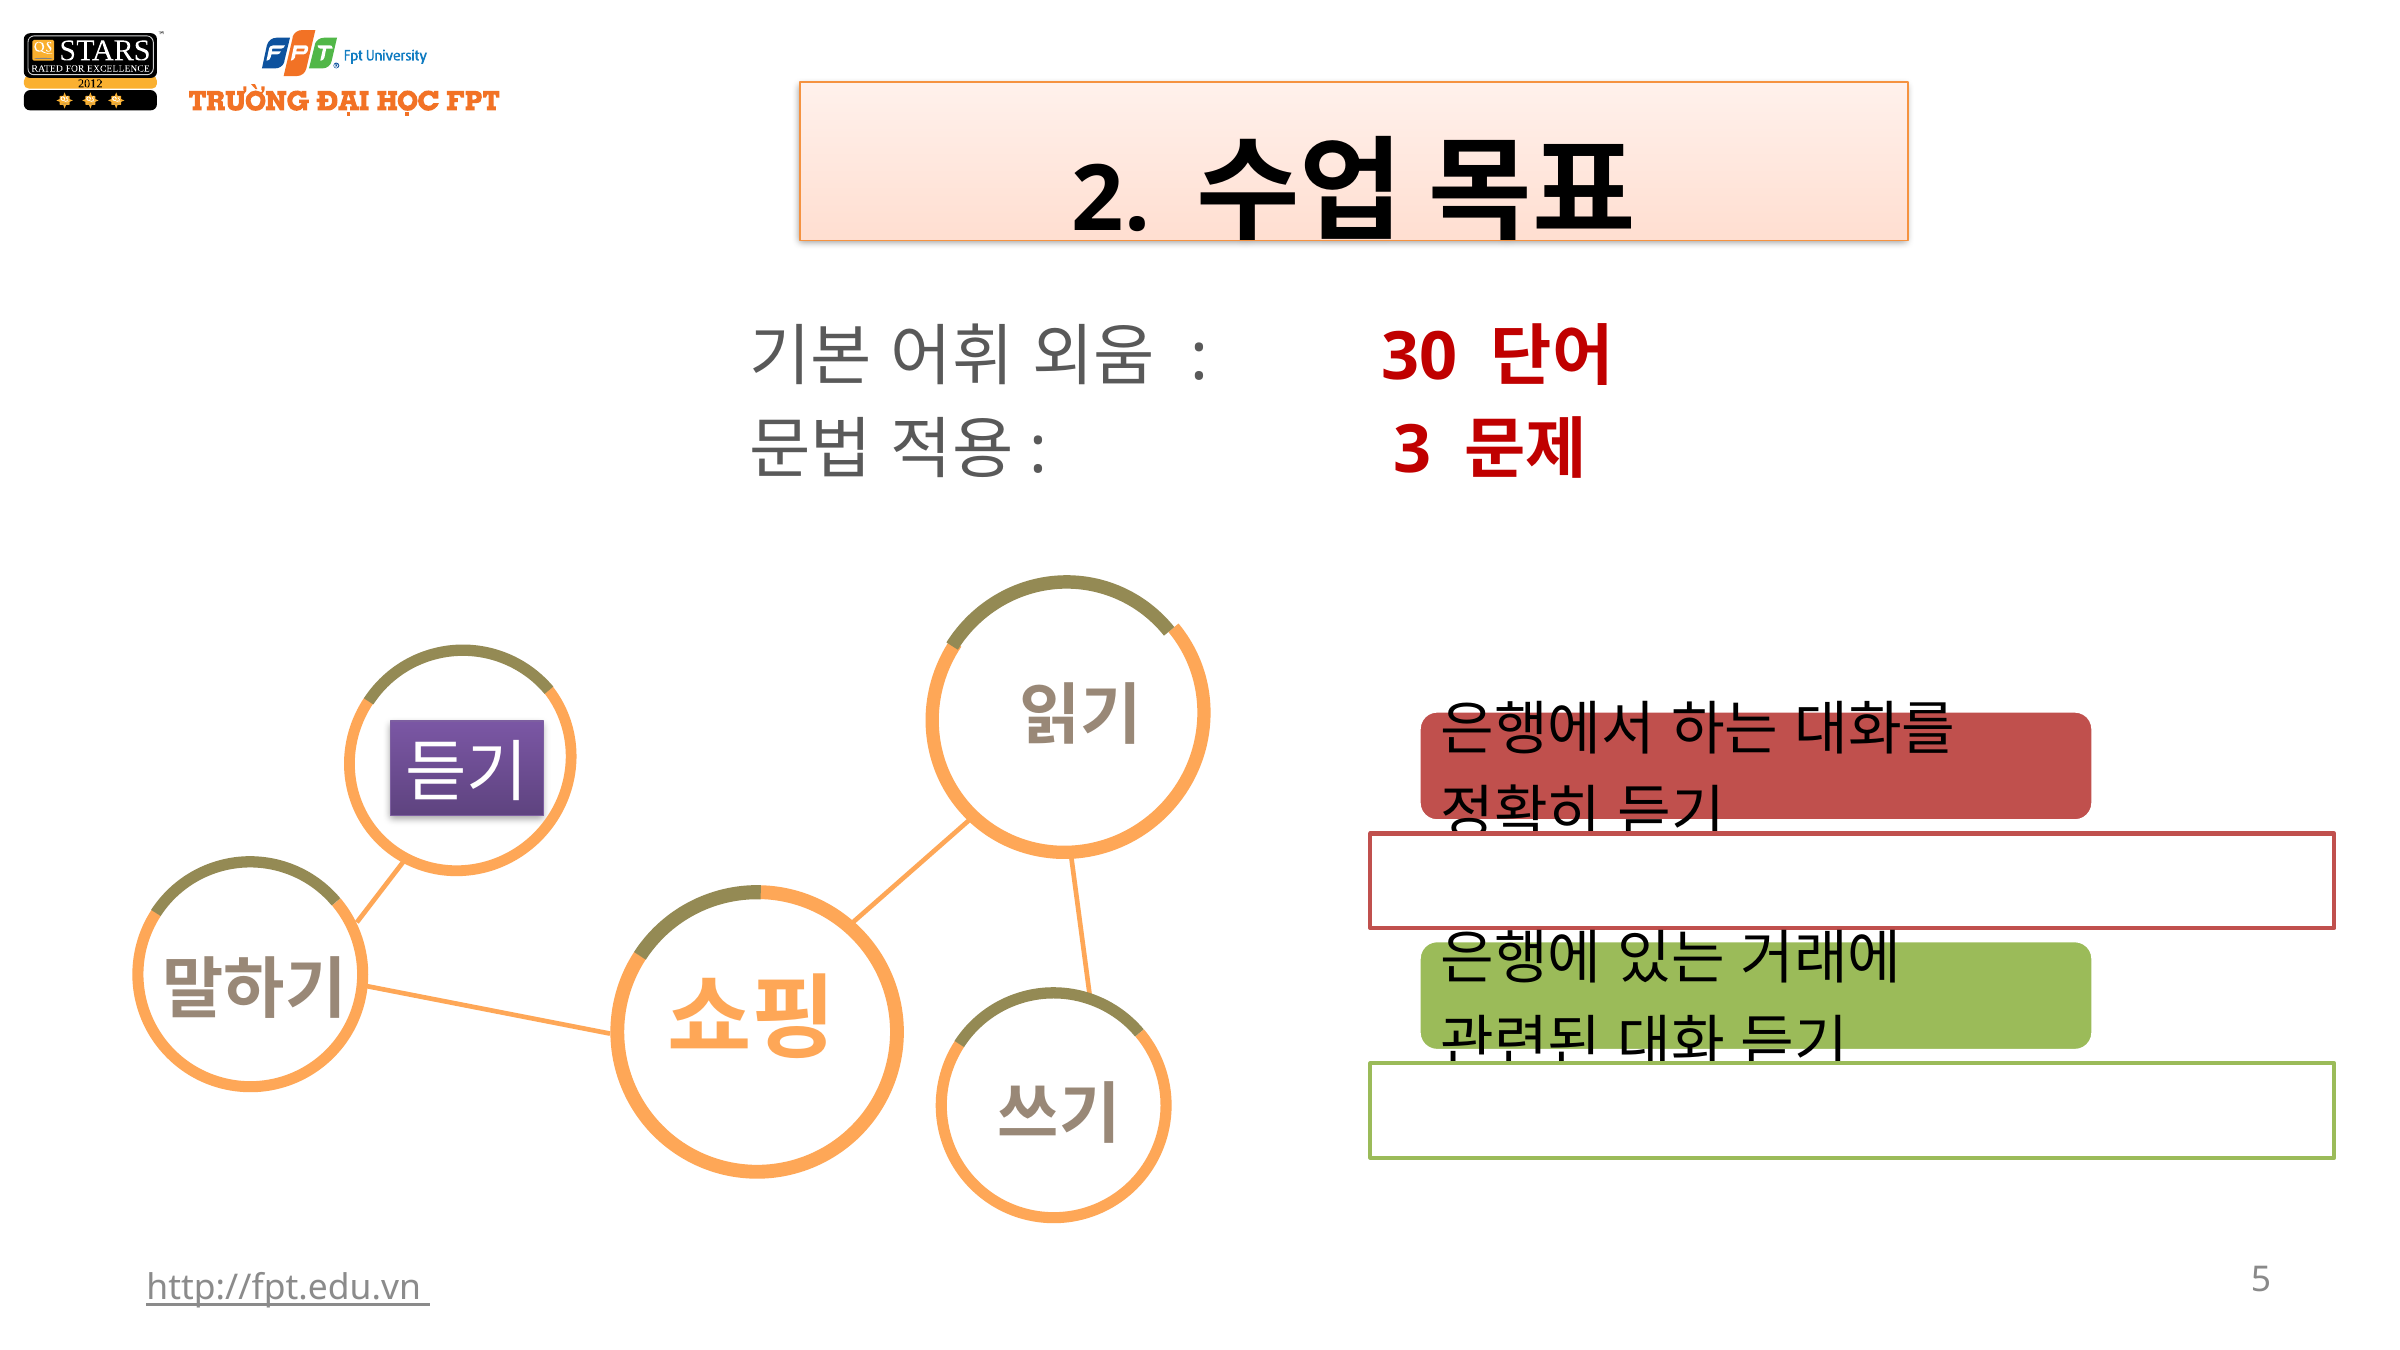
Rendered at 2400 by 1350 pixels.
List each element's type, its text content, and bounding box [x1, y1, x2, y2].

slide_number 5 [2175, 1250, 2293, 1312]
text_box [1370, 698, 2335, 1158]
footer http://fpt.edu.vn [125, 1250, 885, 1322]
text_box 기본 어휘 외움 : 30 단어 문법 적용: 3 문제 [734, 314, 2085, 515]
text_box 2. 수업 목표 [799, 81, 1909, 241]
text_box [131, 574, 1213, 1224]
